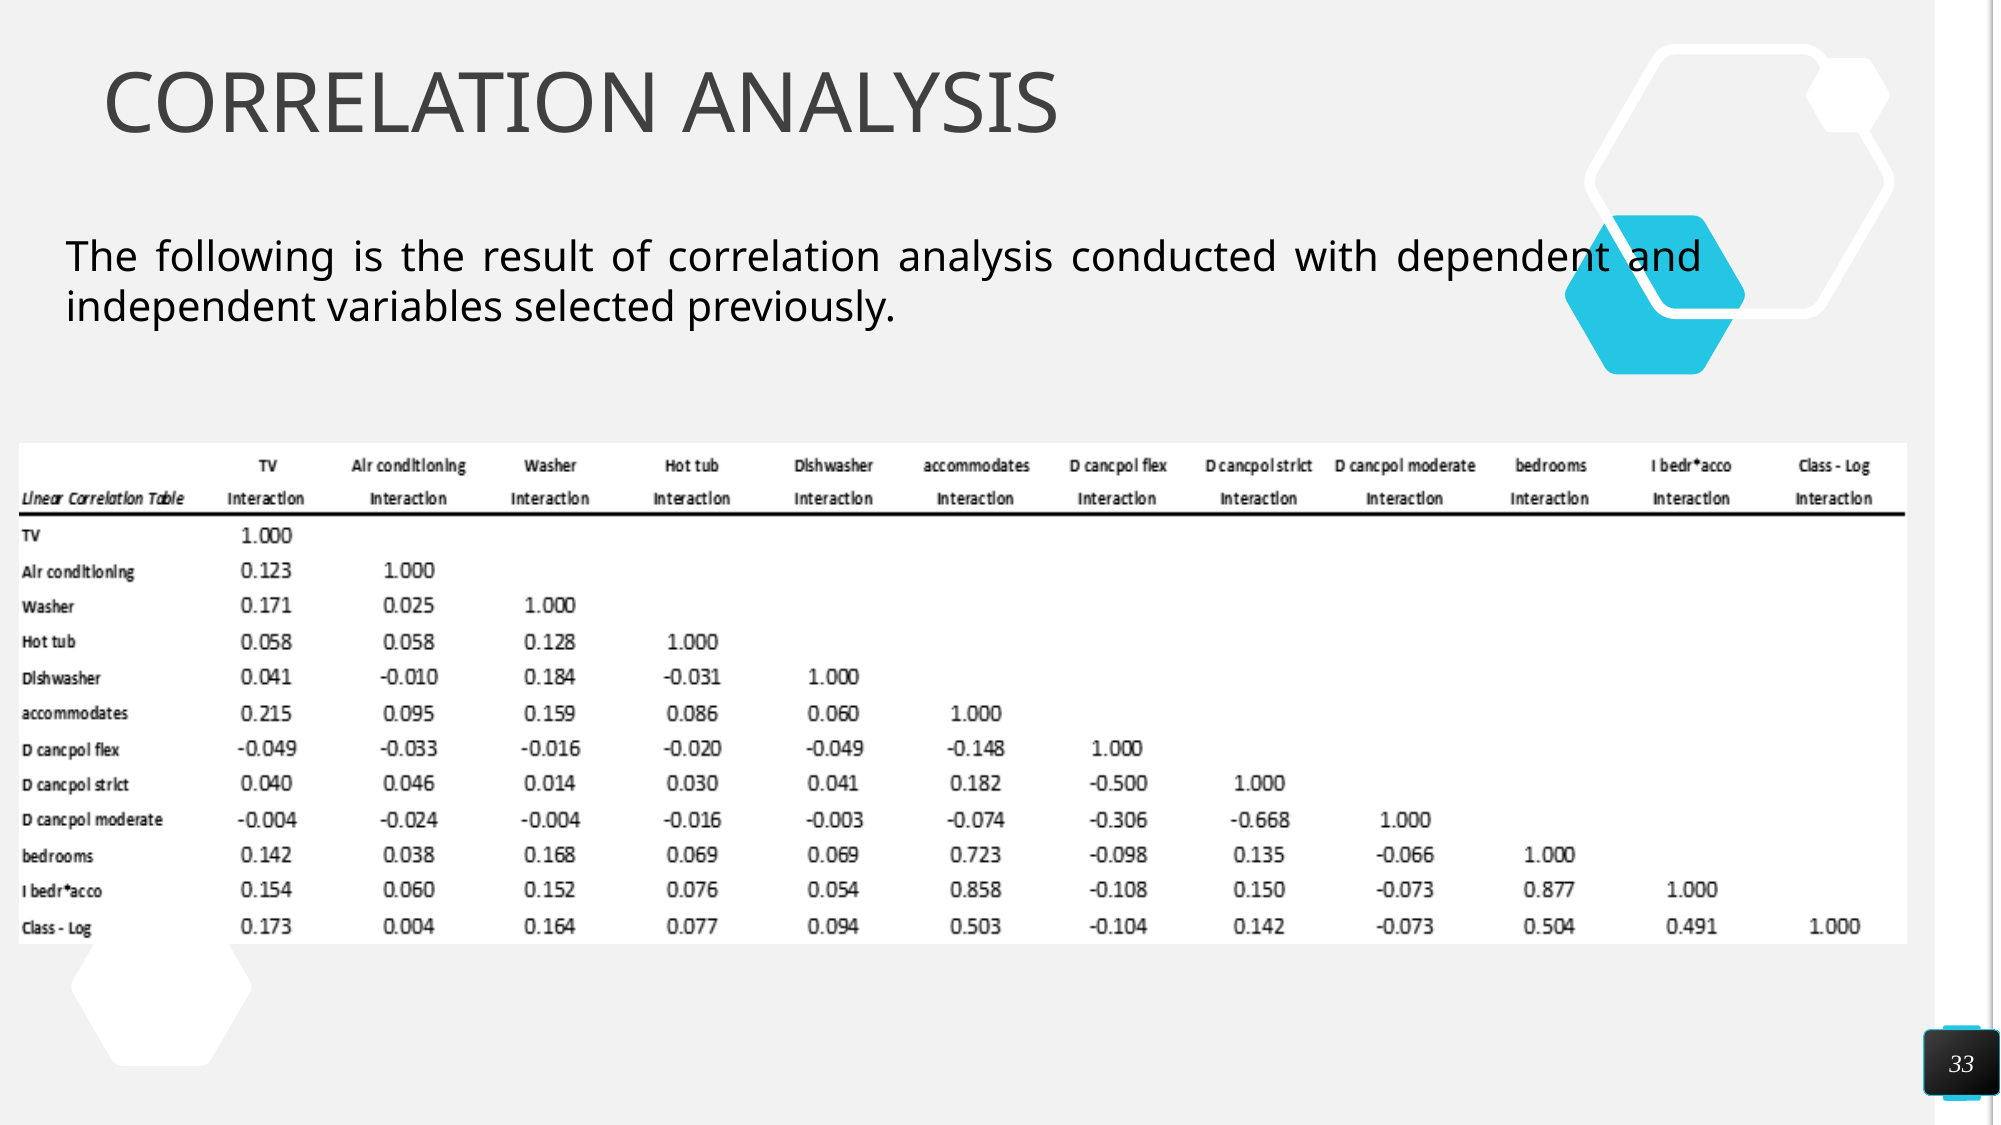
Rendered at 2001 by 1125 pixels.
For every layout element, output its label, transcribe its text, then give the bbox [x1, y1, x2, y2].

slide_number 33 [1923, 1029, 2000, 1096]
picture [19, 443, 1907, 944]
text_box The following is the result of correlation analysis conducted with dependent and independent variables selected previously. [50, 222, 1718, 337]
title Correlation Analysis [102, 93, 1962, 164]
